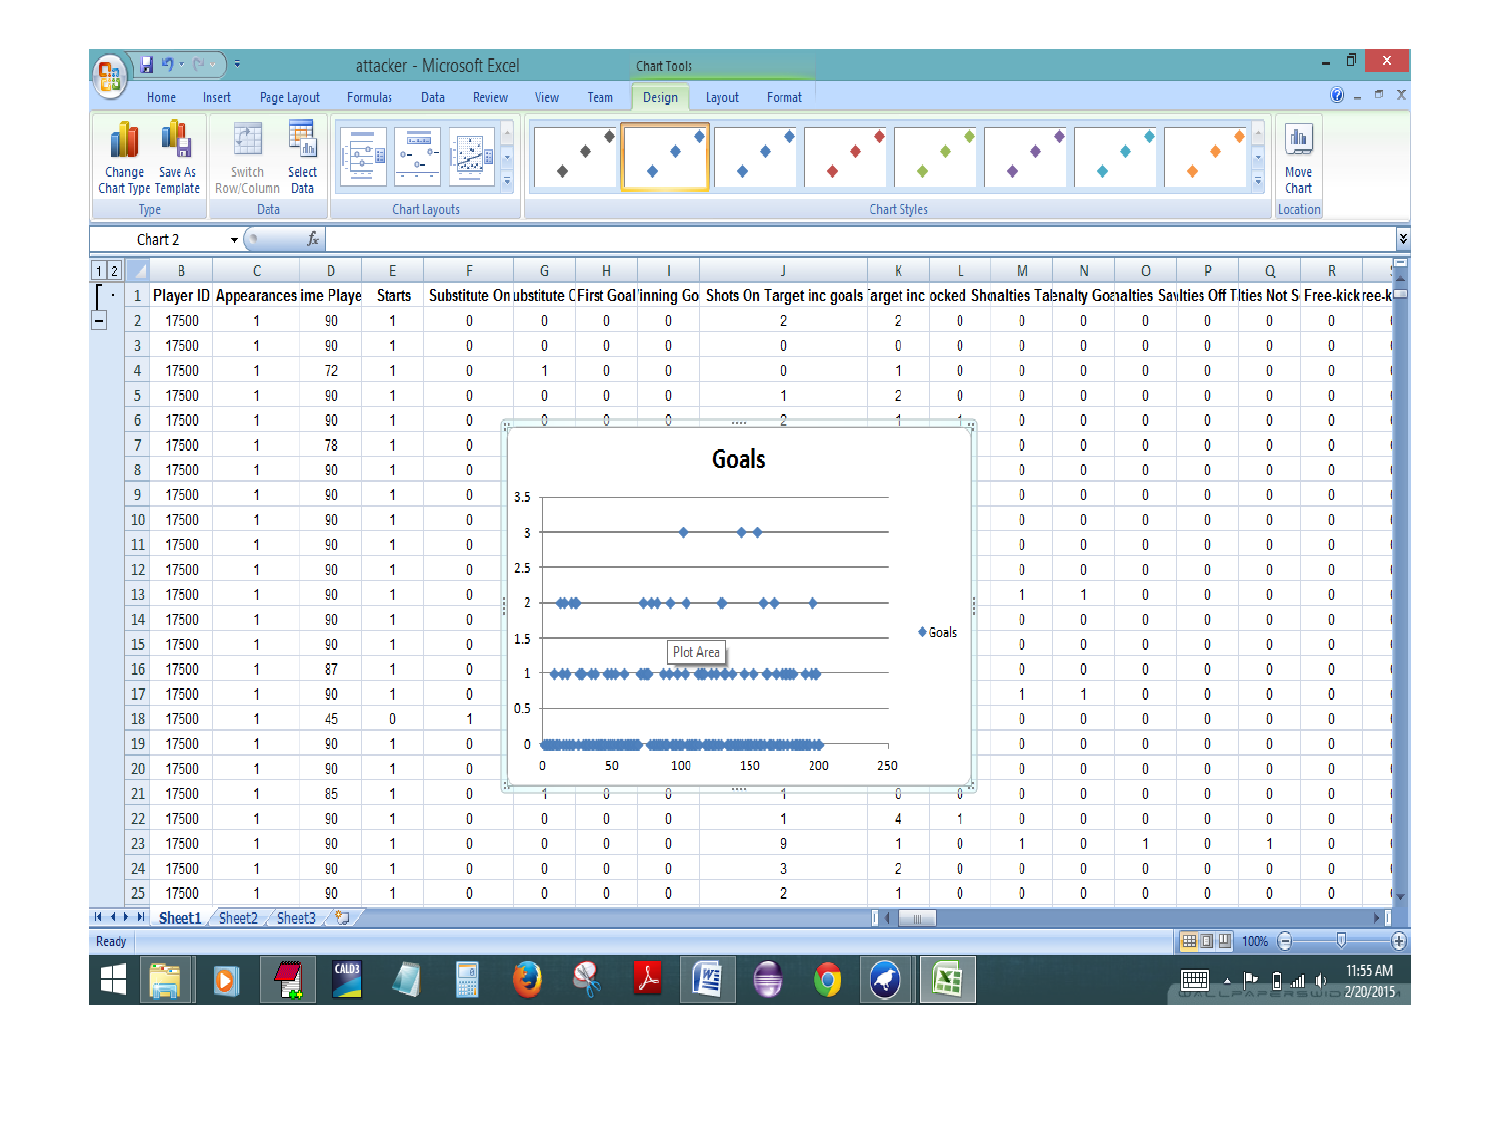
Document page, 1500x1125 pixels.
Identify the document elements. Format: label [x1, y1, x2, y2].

list [89, 49, 1411, 1006]
